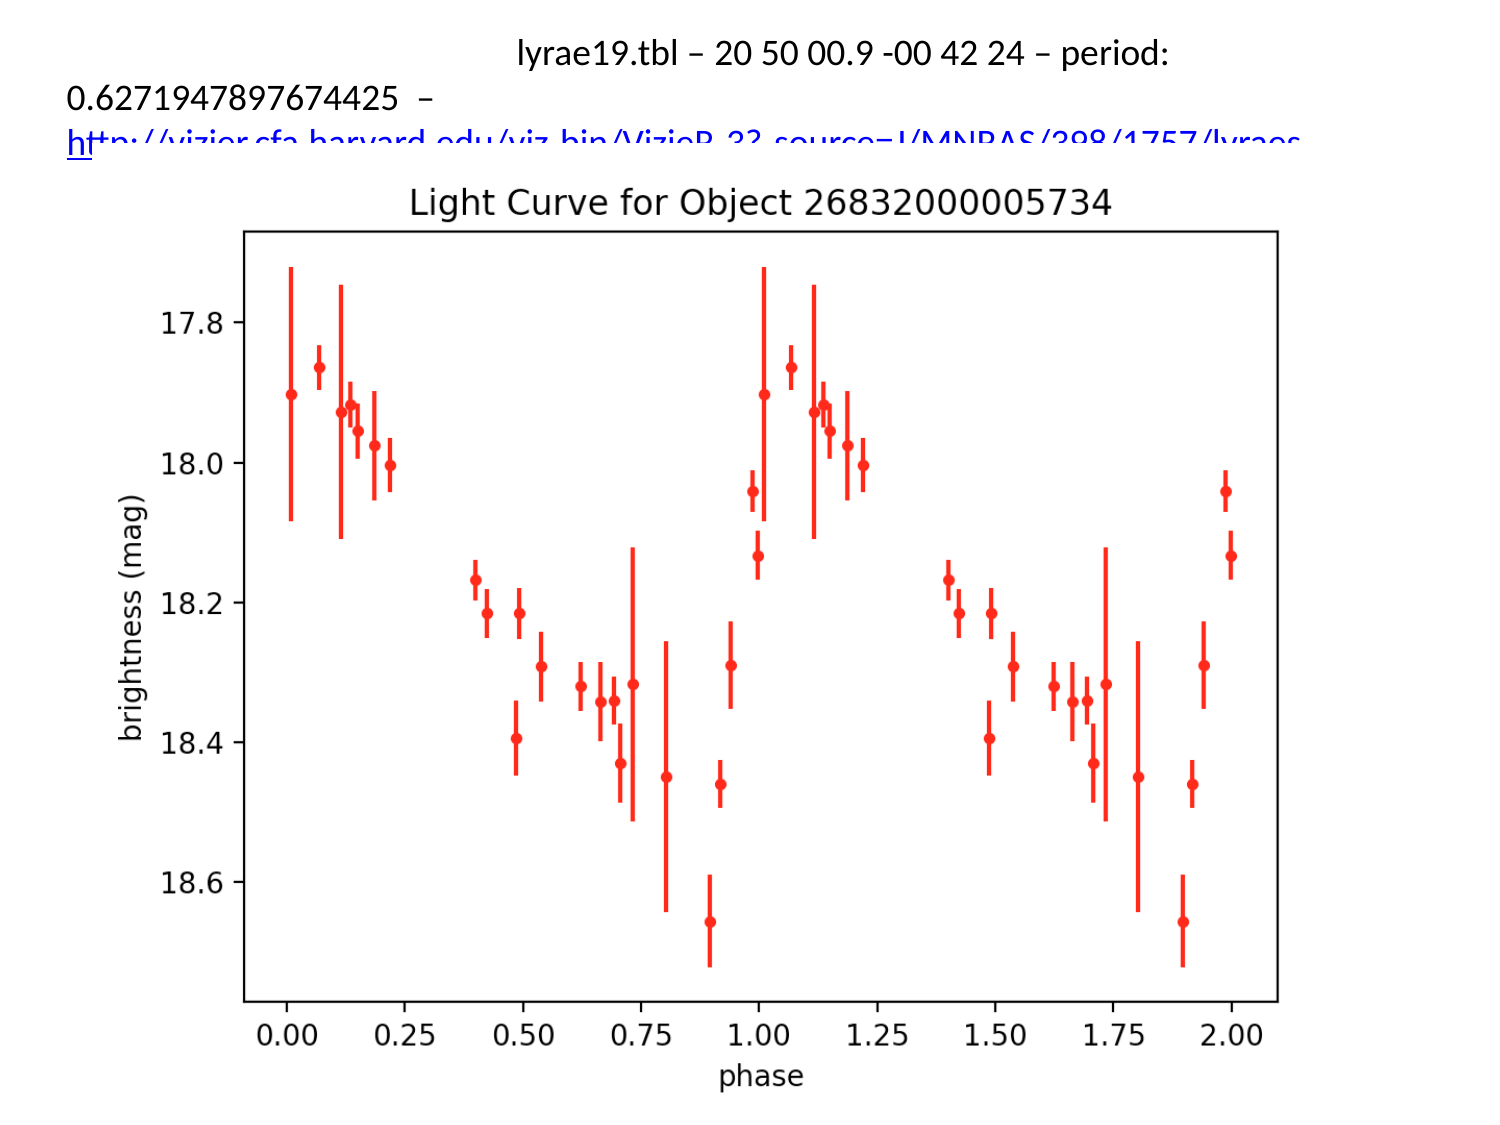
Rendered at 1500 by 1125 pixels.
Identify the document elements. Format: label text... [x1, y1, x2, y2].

text_box lyrae19.tbl – 20 50 00.9 -00 42 24 – period: 0.6271947897674425 – http://vizier.cfa.harvard.edu/viz-bin/VizieR-3?-source=J/MNRAS/398/1757/lyraes [51, 20, 1428, 216]
picture [91, 143, 1312, 1107]
